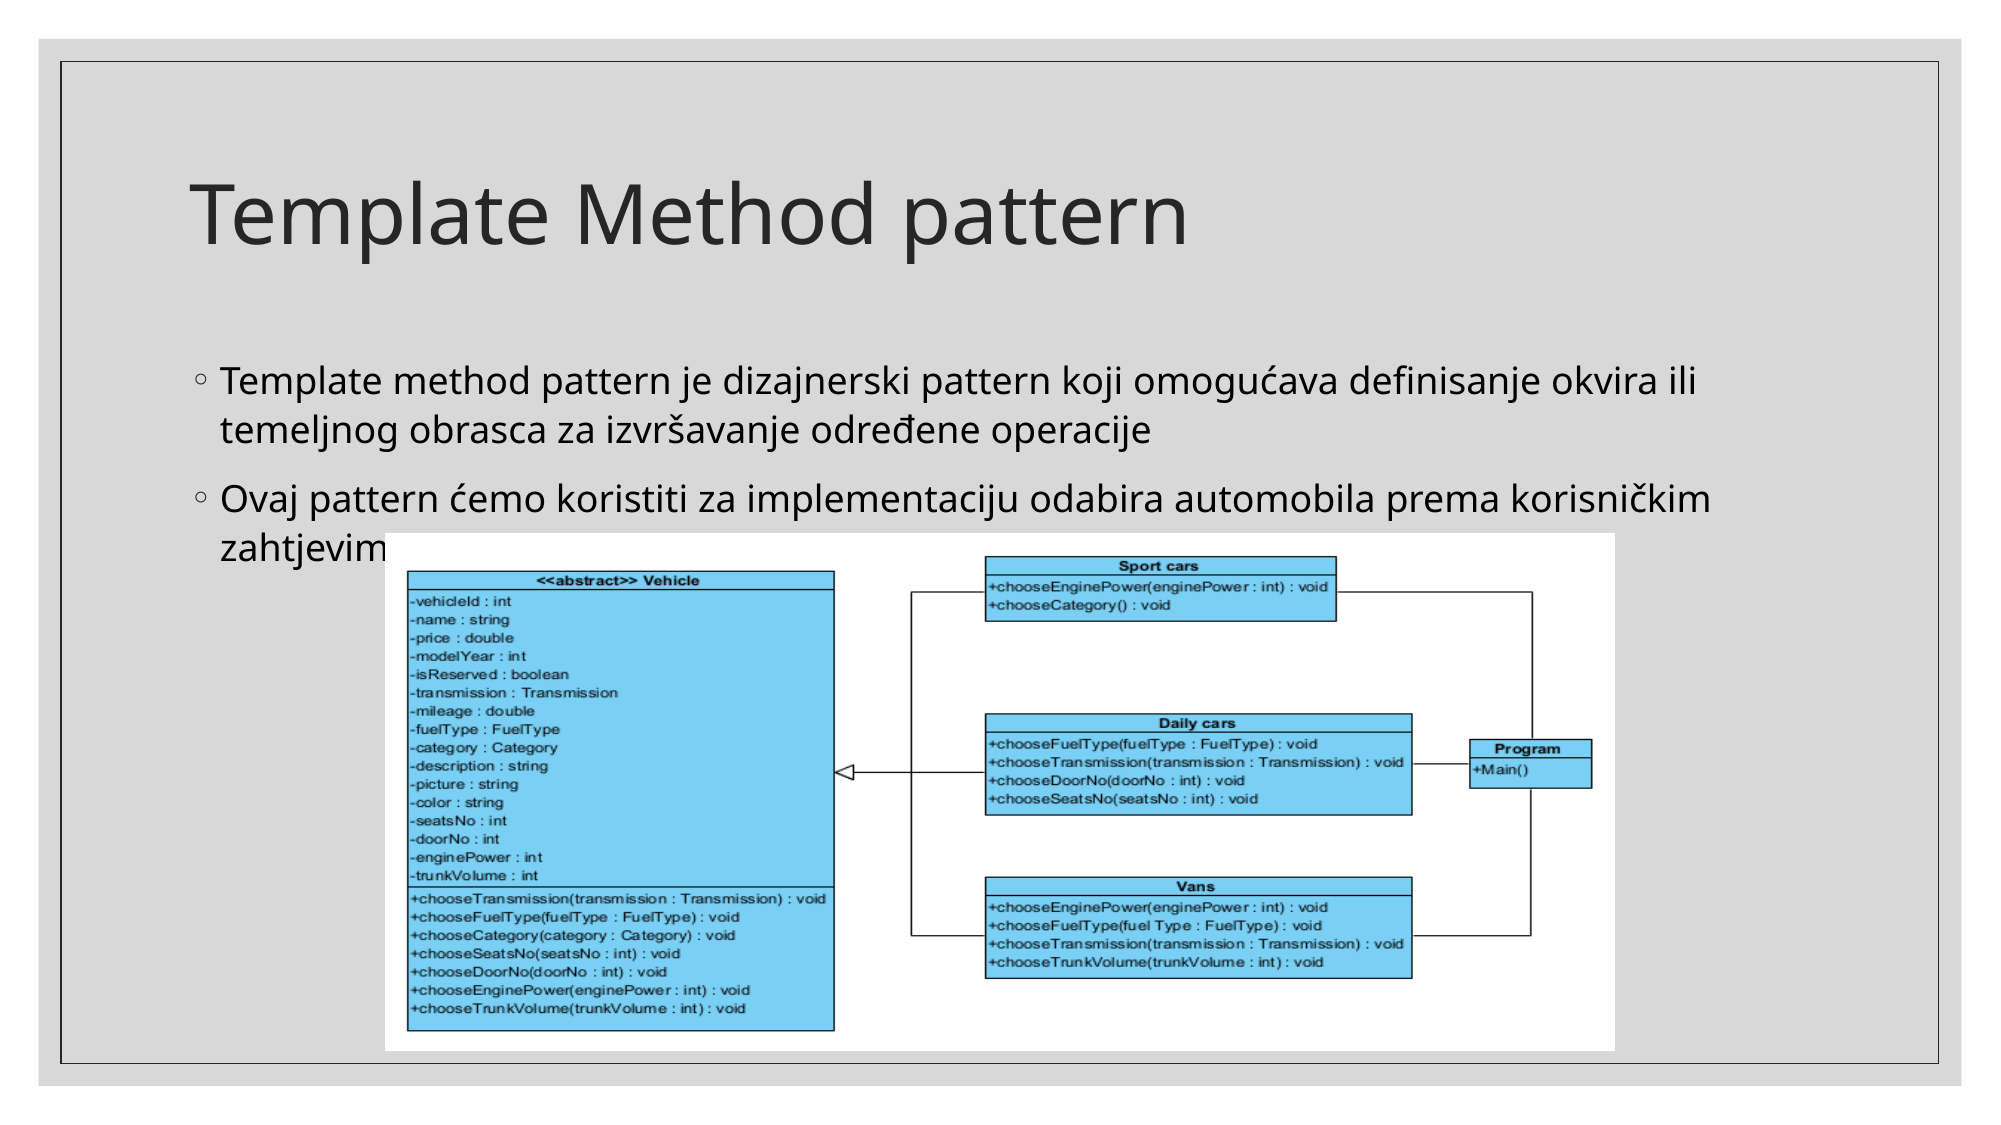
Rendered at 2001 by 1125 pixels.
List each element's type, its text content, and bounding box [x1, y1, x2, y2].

list Template method pattern je dizajnerski pattern koji omogućava definisanje okvira ili temeljnog obrasca za izvršavanje određene operacije Ovaj pattern ćemo koristiti za implementaciju odabira automobila prema korisničkim zahtjevima [174, 345, 1894, 977]
title Template Method pattern [174, 105, 1825, 331]
picture [385, 533, 1615, 1051]
